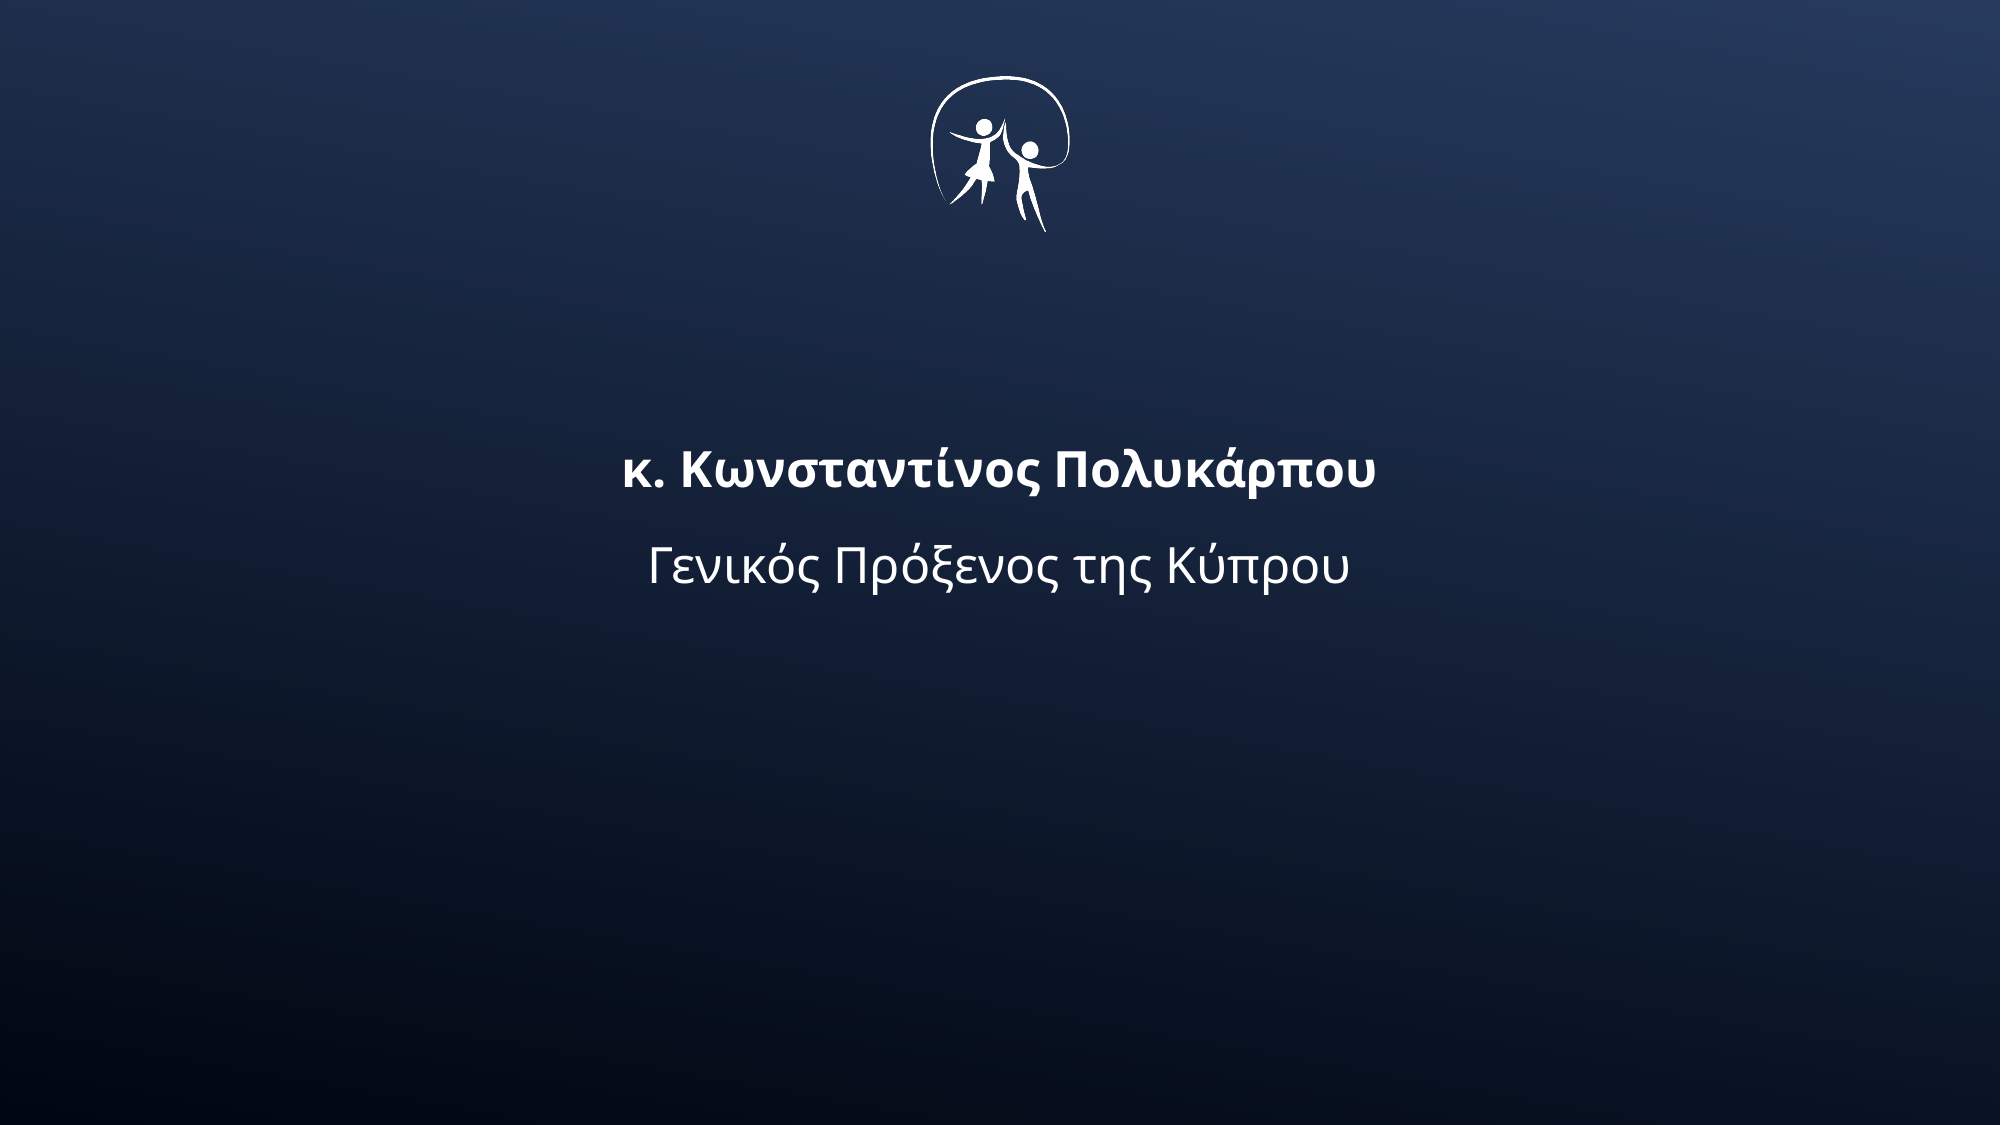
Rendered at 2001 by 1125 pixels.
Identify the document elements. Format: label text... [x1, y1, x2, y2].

text_box κ. Κωνσταντίνος Πολυκάρπου [245, 429, 1768, 505]
text_box [0, 0, 2000, 1125]
picture [907, 61, 1093, 247]
text_box Γενικός Πρόξενος της Κύπρου [251, 526, 1761, 602]
